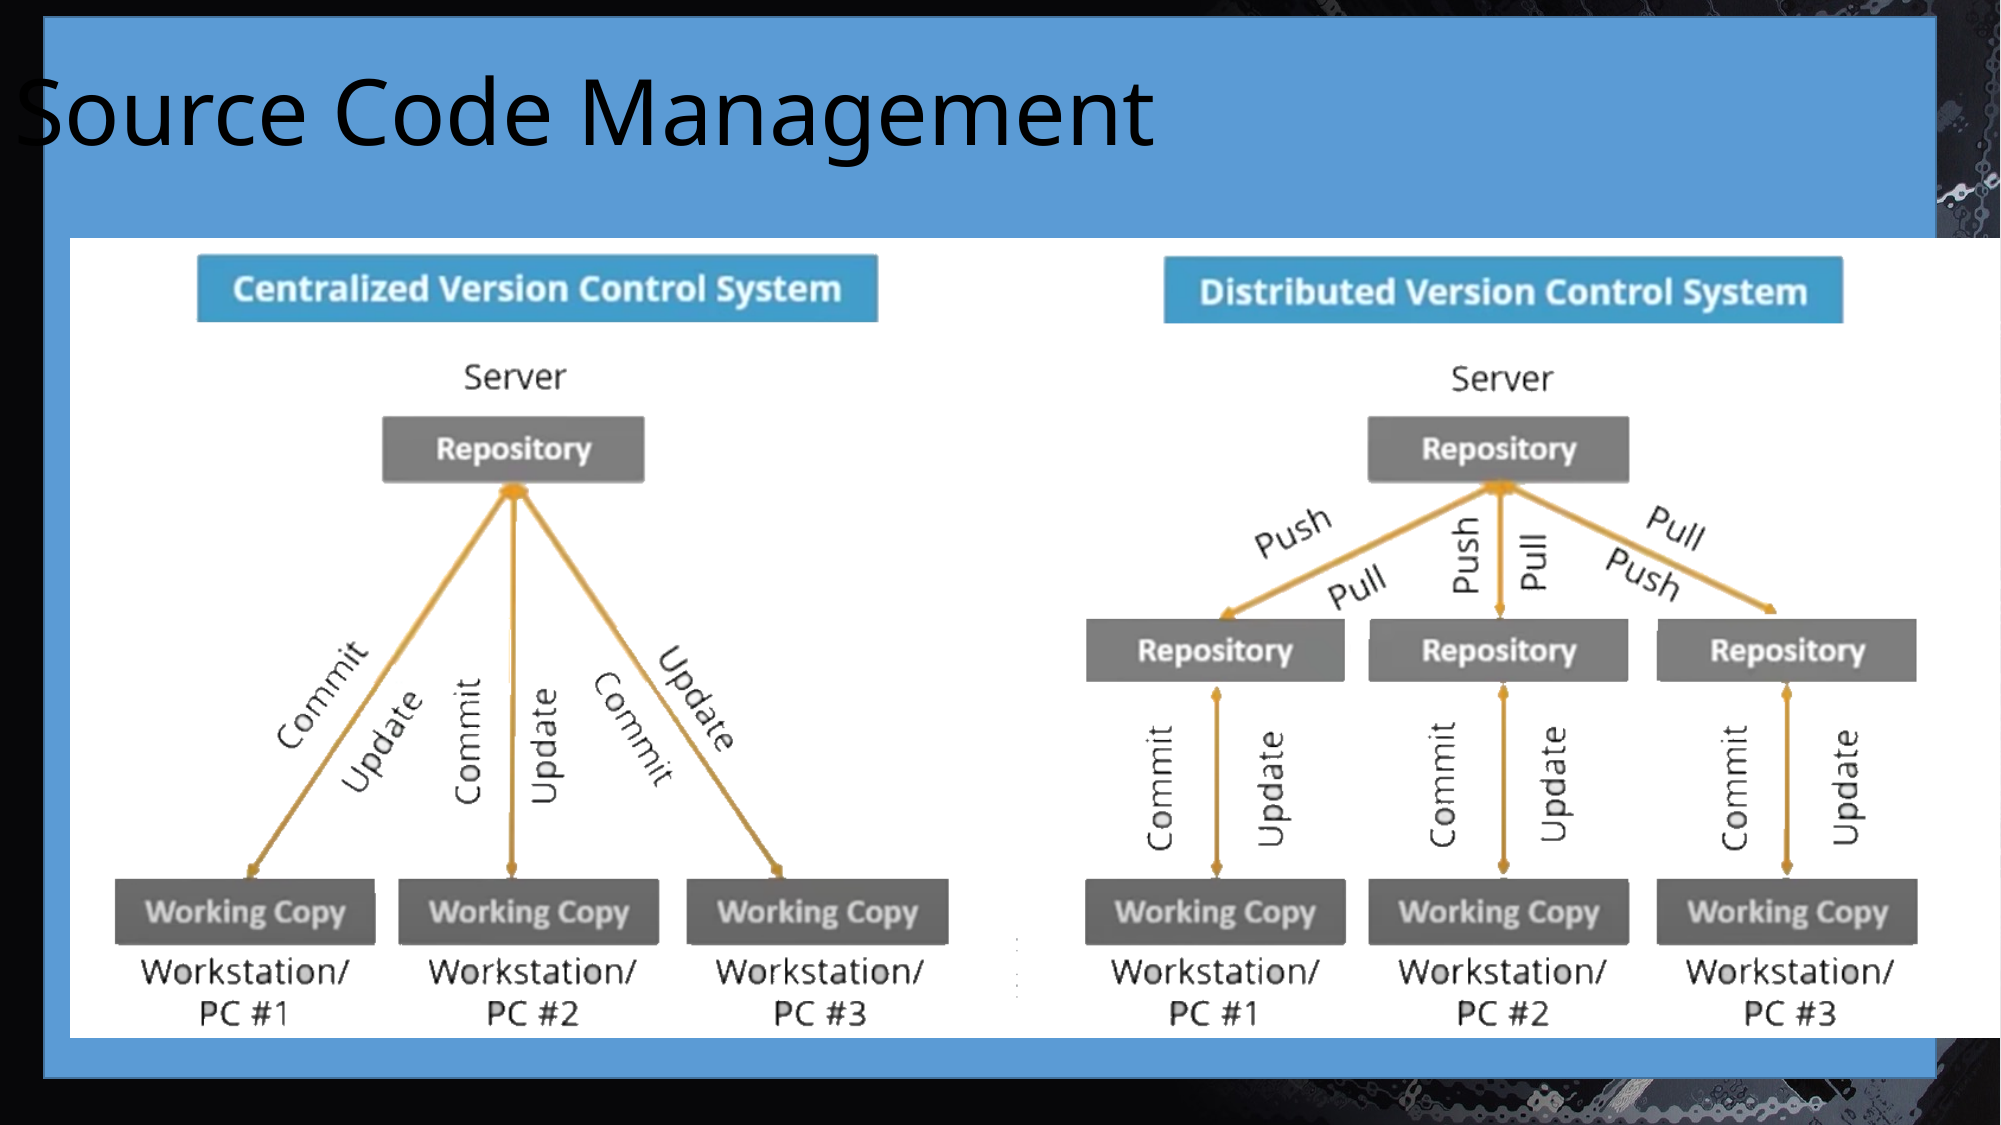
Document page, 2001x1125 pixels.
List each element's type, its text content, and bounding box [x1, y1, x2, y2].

picture [0, 0, 2001, 1125]
title Source Code Management [0, 59, 1500, 167]
